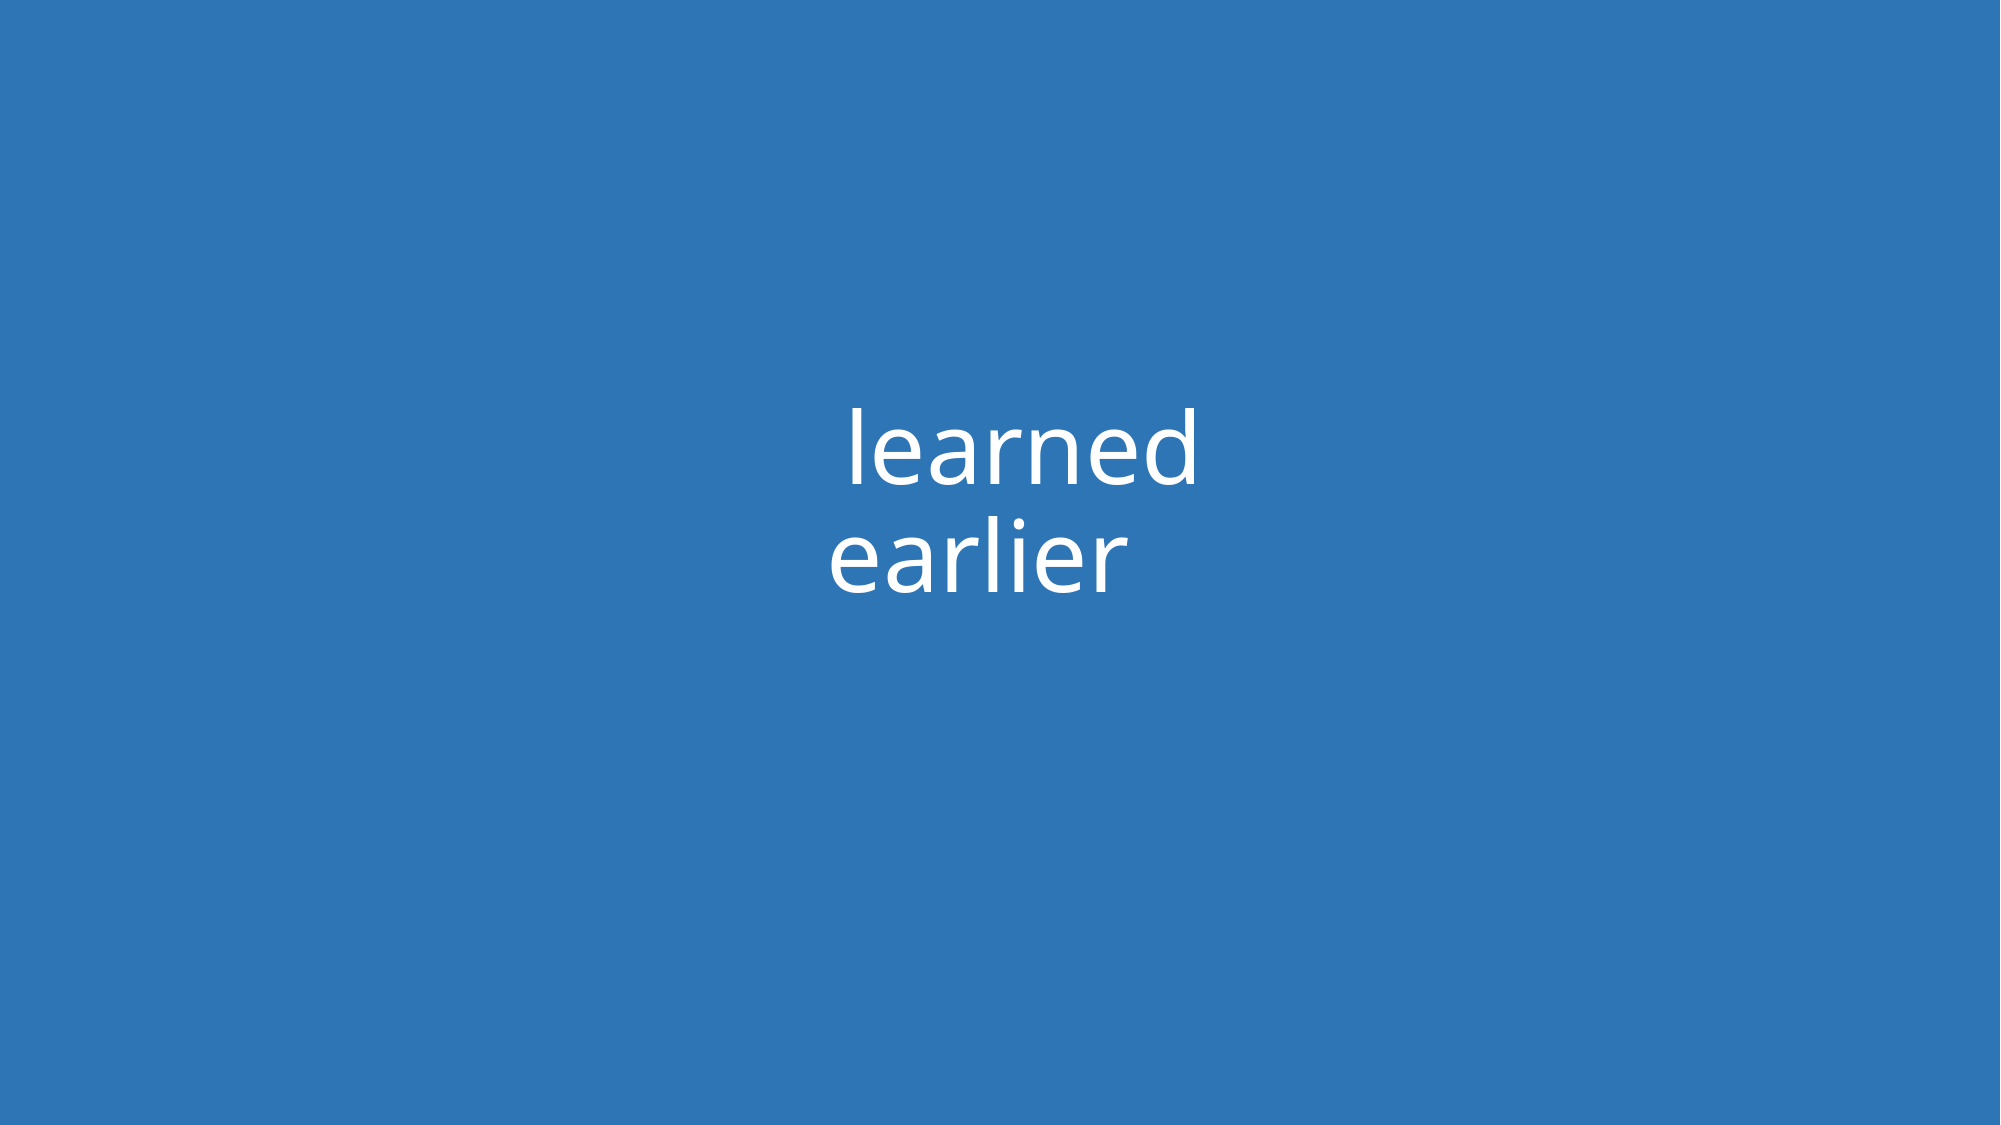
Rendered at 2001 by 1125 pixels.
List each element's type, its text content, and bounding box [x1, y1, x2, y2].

title Could we have learned those lessons earlier? [0, 503, 2000, 622]
